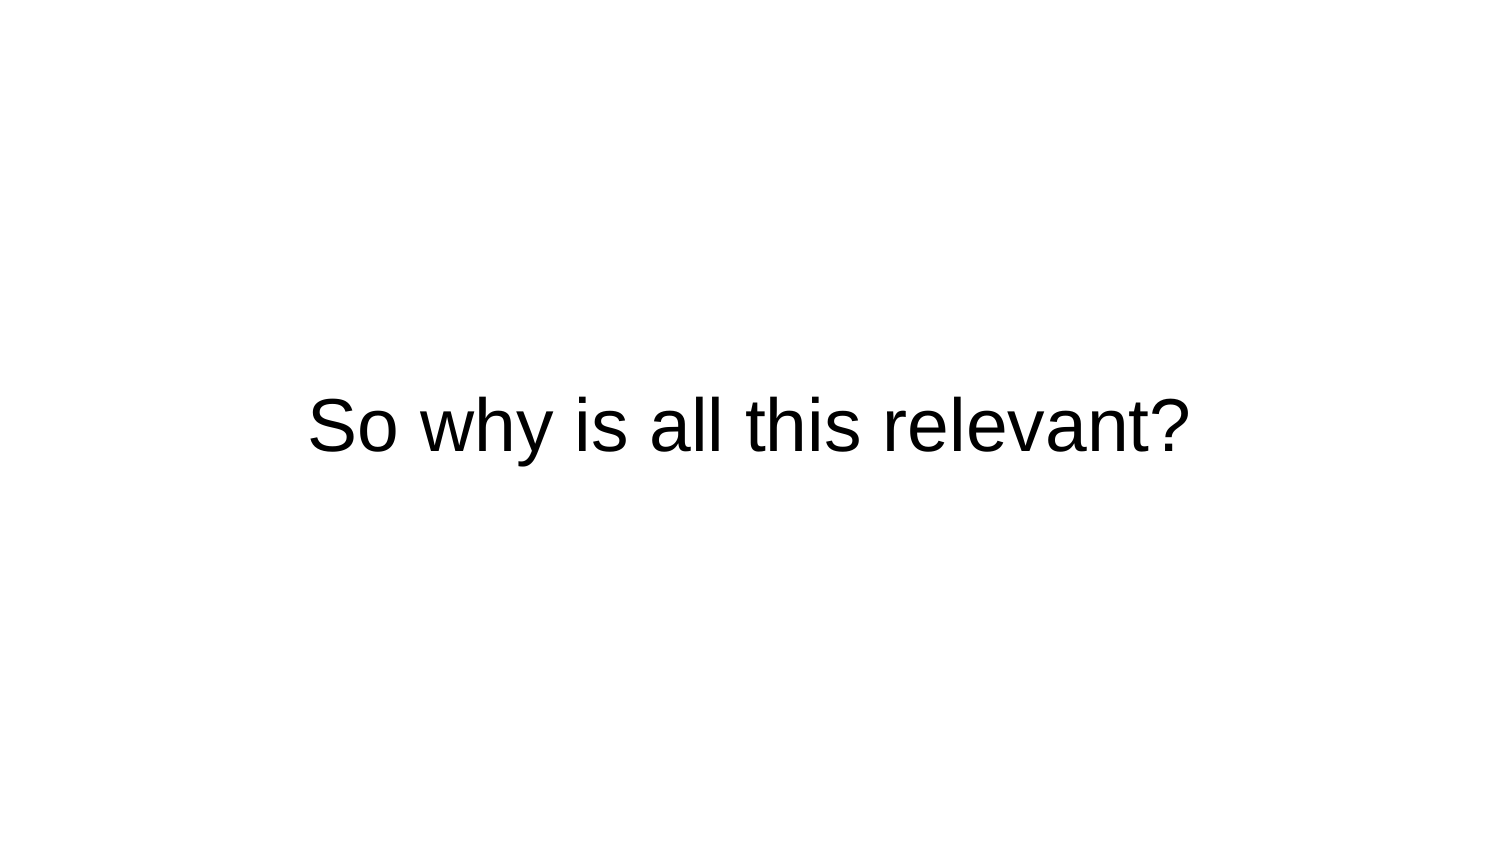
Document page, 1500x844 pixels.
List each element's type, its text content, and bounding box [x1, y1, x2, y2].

title So why is all this relevant? [51, 352, 1449, 491]
